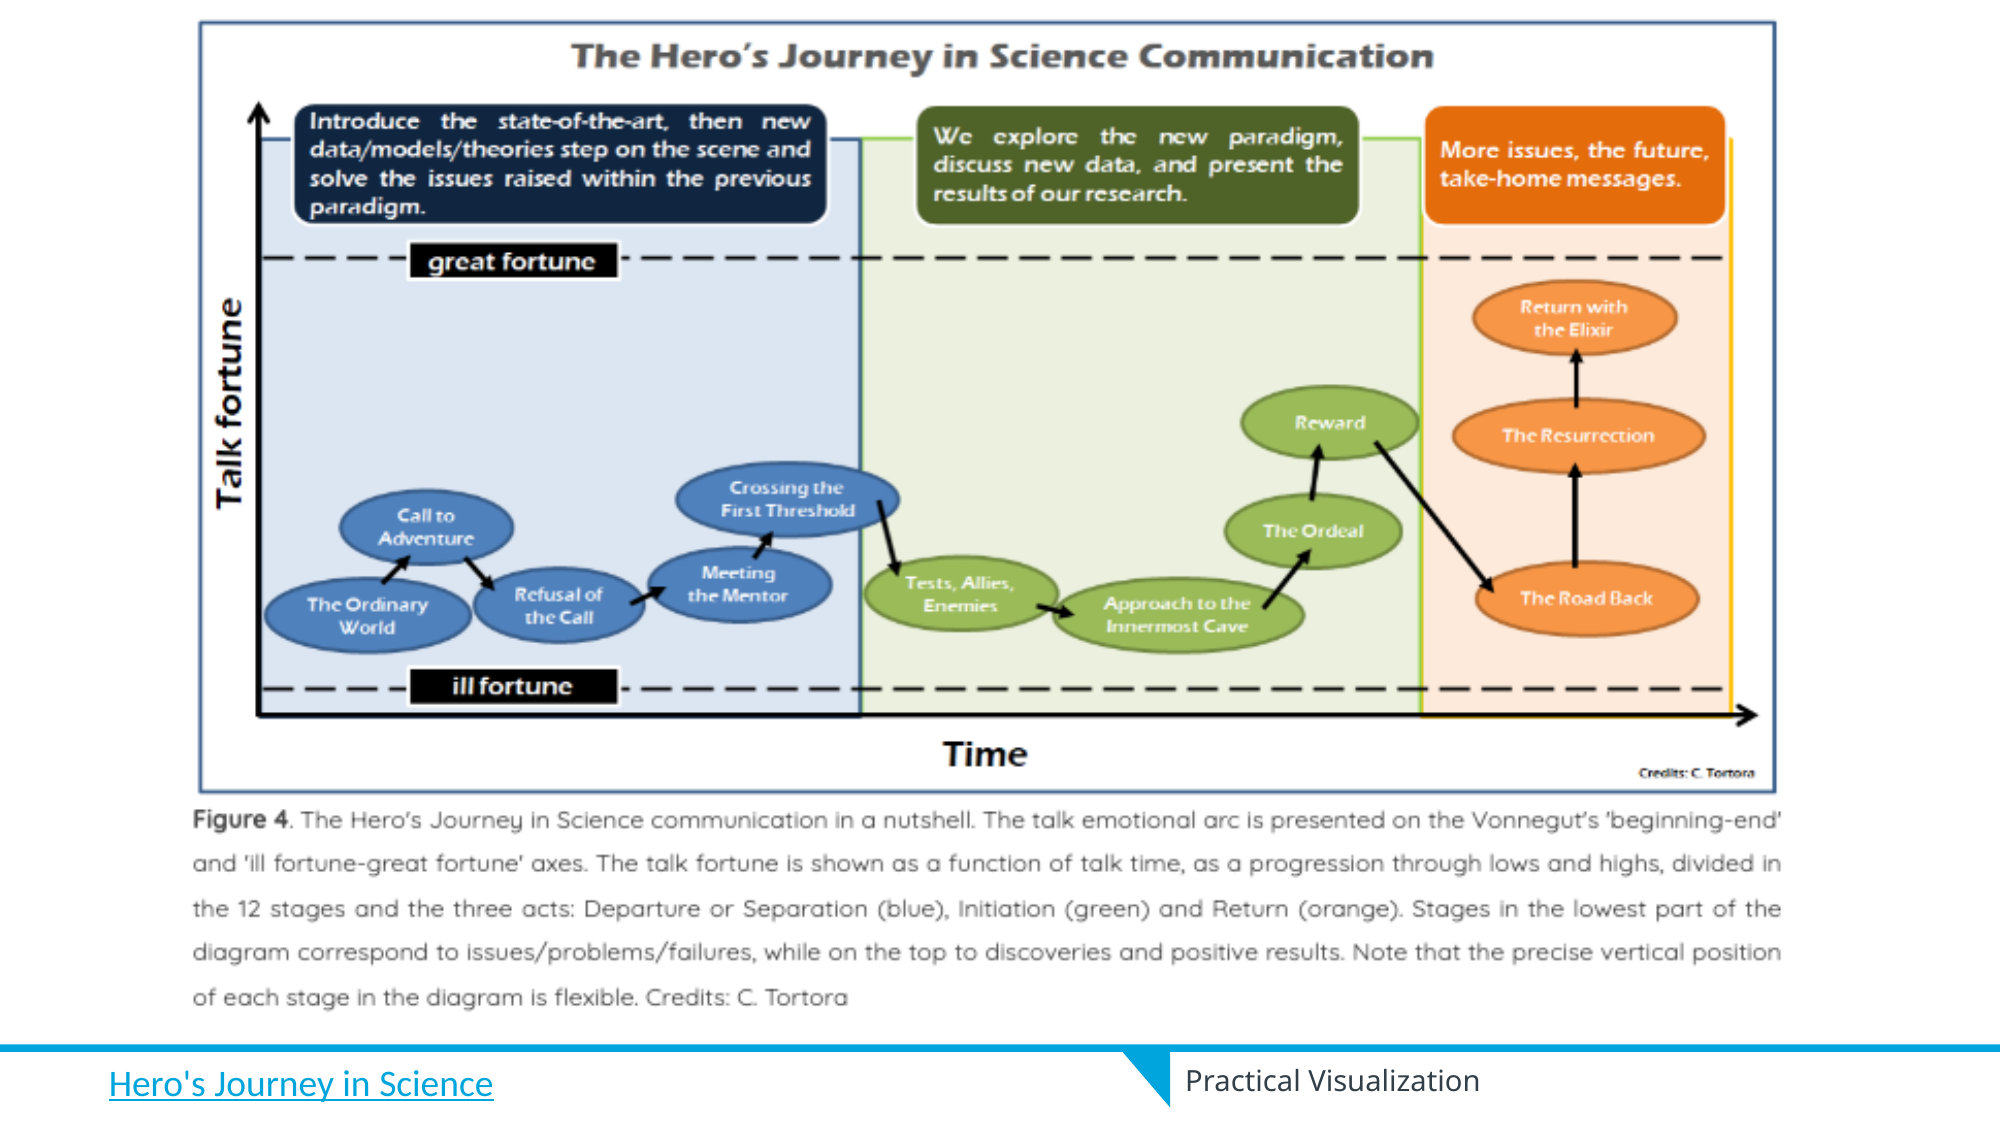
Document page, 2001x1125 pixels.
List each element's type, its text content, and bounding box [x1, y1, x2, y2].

text_box Hero's Journey in Science [94, 1051, 509, 1112]
picture [157, 0, 1843, 1037]
list Practical Visualization [1170, 1065, 2000, 1098]
